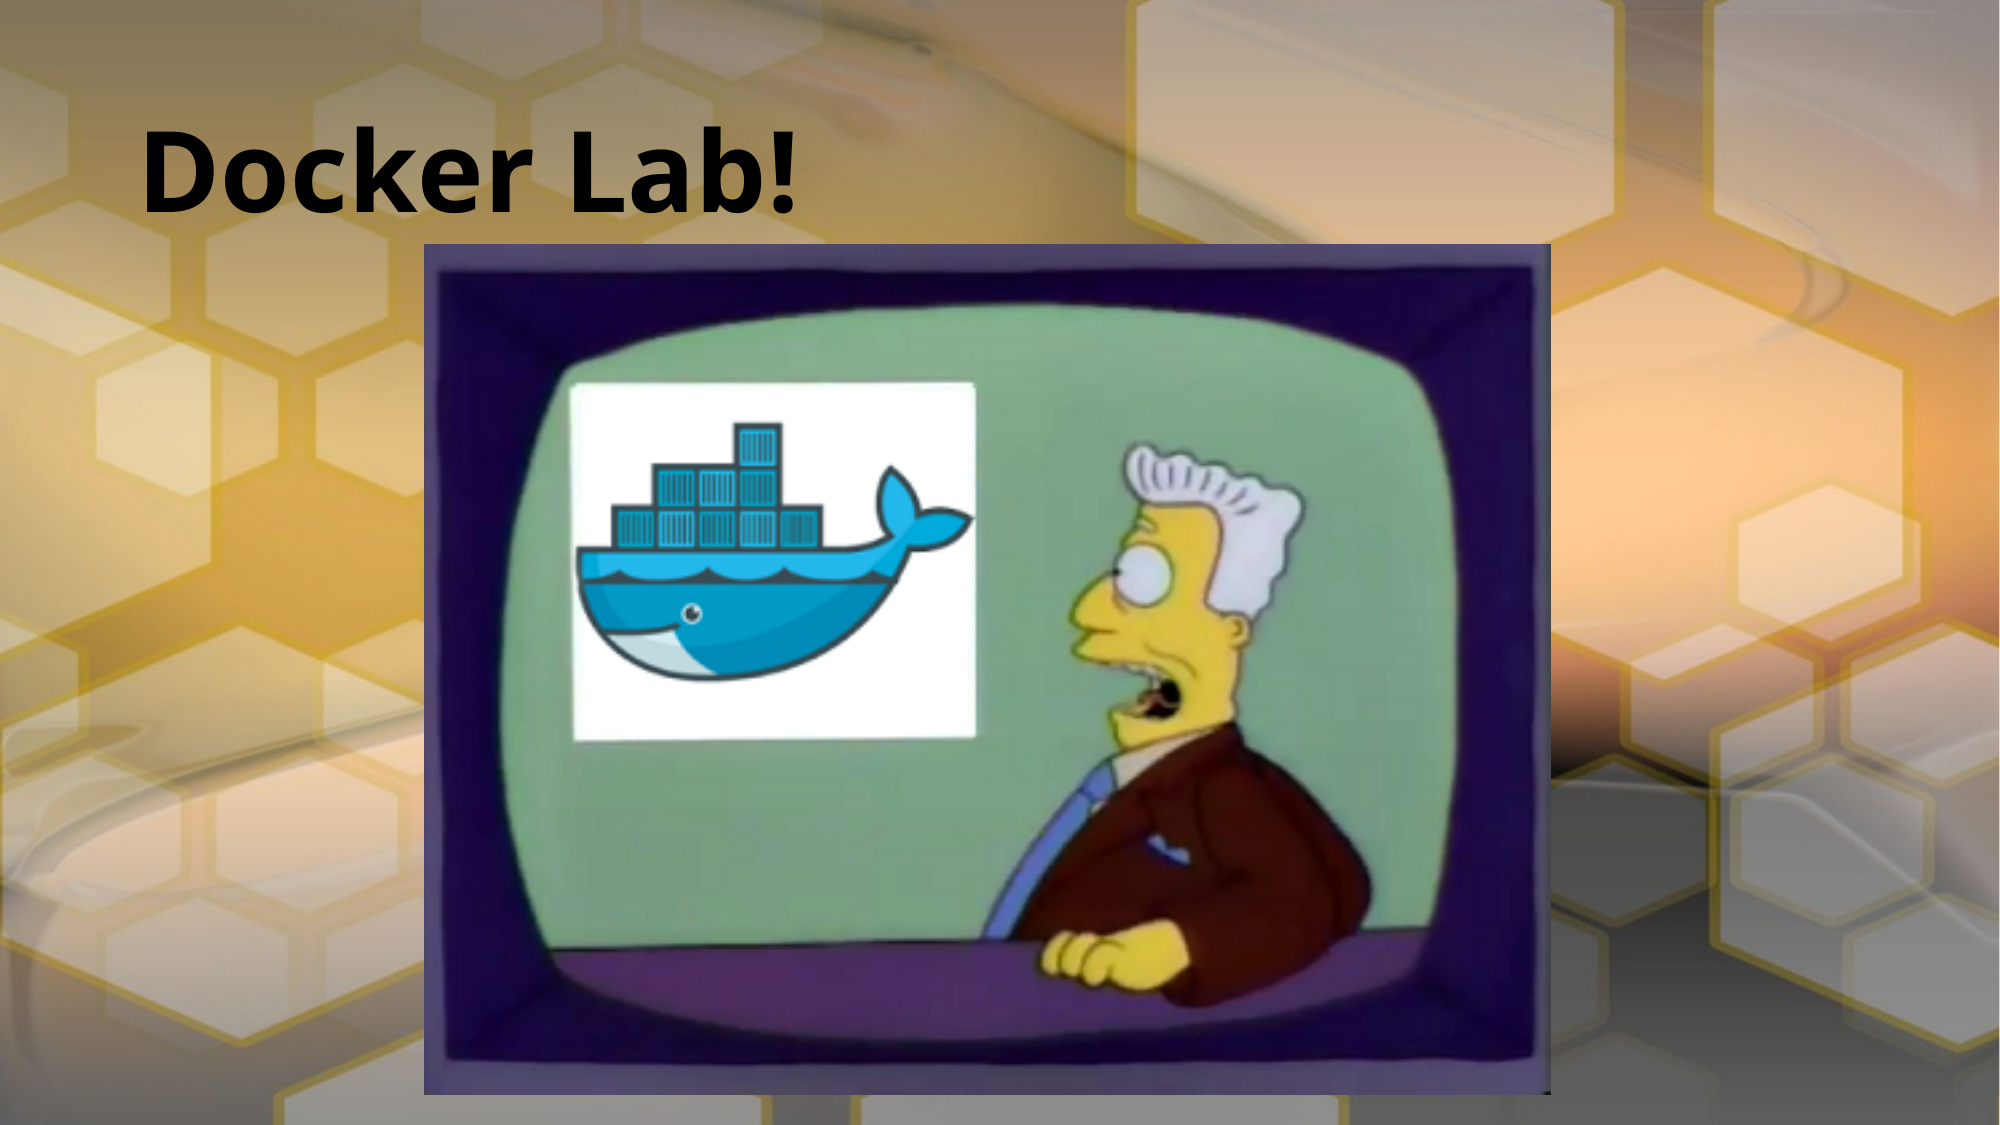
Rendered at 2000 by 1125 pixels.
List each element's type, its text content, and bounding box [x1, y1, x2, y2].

picture [0, 0, 2000, 1125]
title Docker Lab! [122, 57, 1883, 245]
